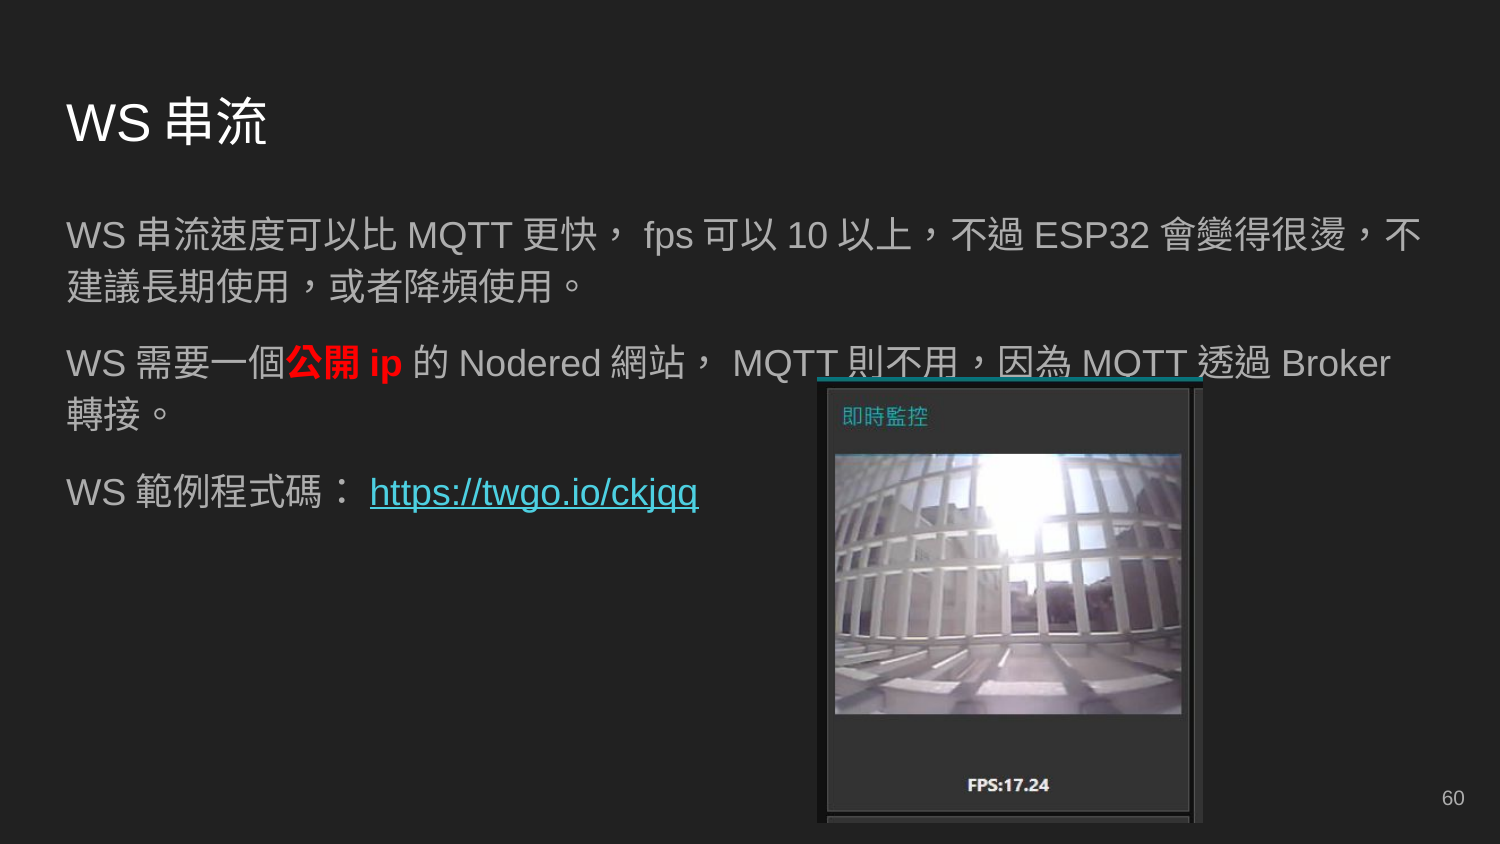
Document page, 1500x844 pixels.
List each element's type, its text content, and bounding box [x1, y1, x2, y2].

title WS串流 [51, 72, 1449, 167]
list WS串流速度可以比MQTT更快，fps可以10以上，不過ESP32會變得很燙，不建議長期使用，或者降頻使用。 WS需要一個公開ip的Nodered網站，MQTT則不用，因為MQTT透過Broker轉接。 WS範例程式碼：https://twgo.io/ckjqq [51, 189, 1449, 750]
slide_number 60 [1389, 764, 1480, 830]
picture [816, 377, 1203, 824]
